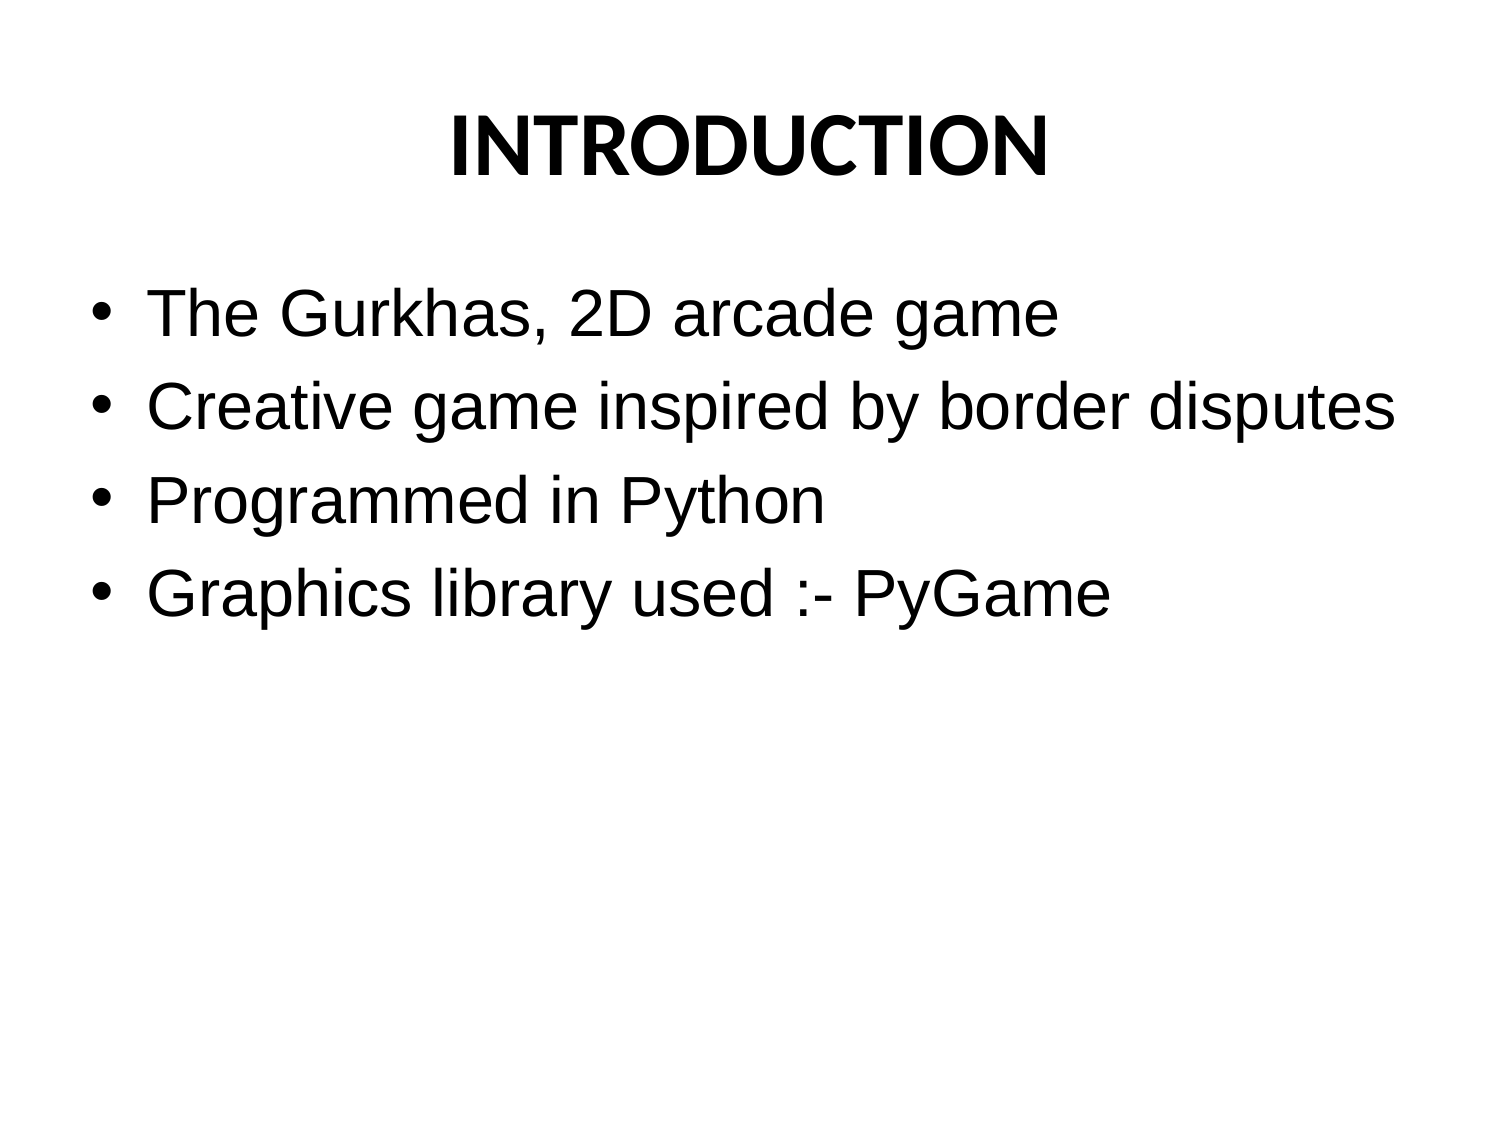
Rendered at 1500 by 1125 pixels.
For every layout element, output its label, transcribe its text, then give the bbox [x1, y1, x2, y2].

list The Gurkhas, 2D arcade game Creative game inspired by border disputes Programmed in Python Graphics library used :- PyGame [75, 262, 1425, 1005]
title INTRODUCTION [75, 45, 1425, 233]
